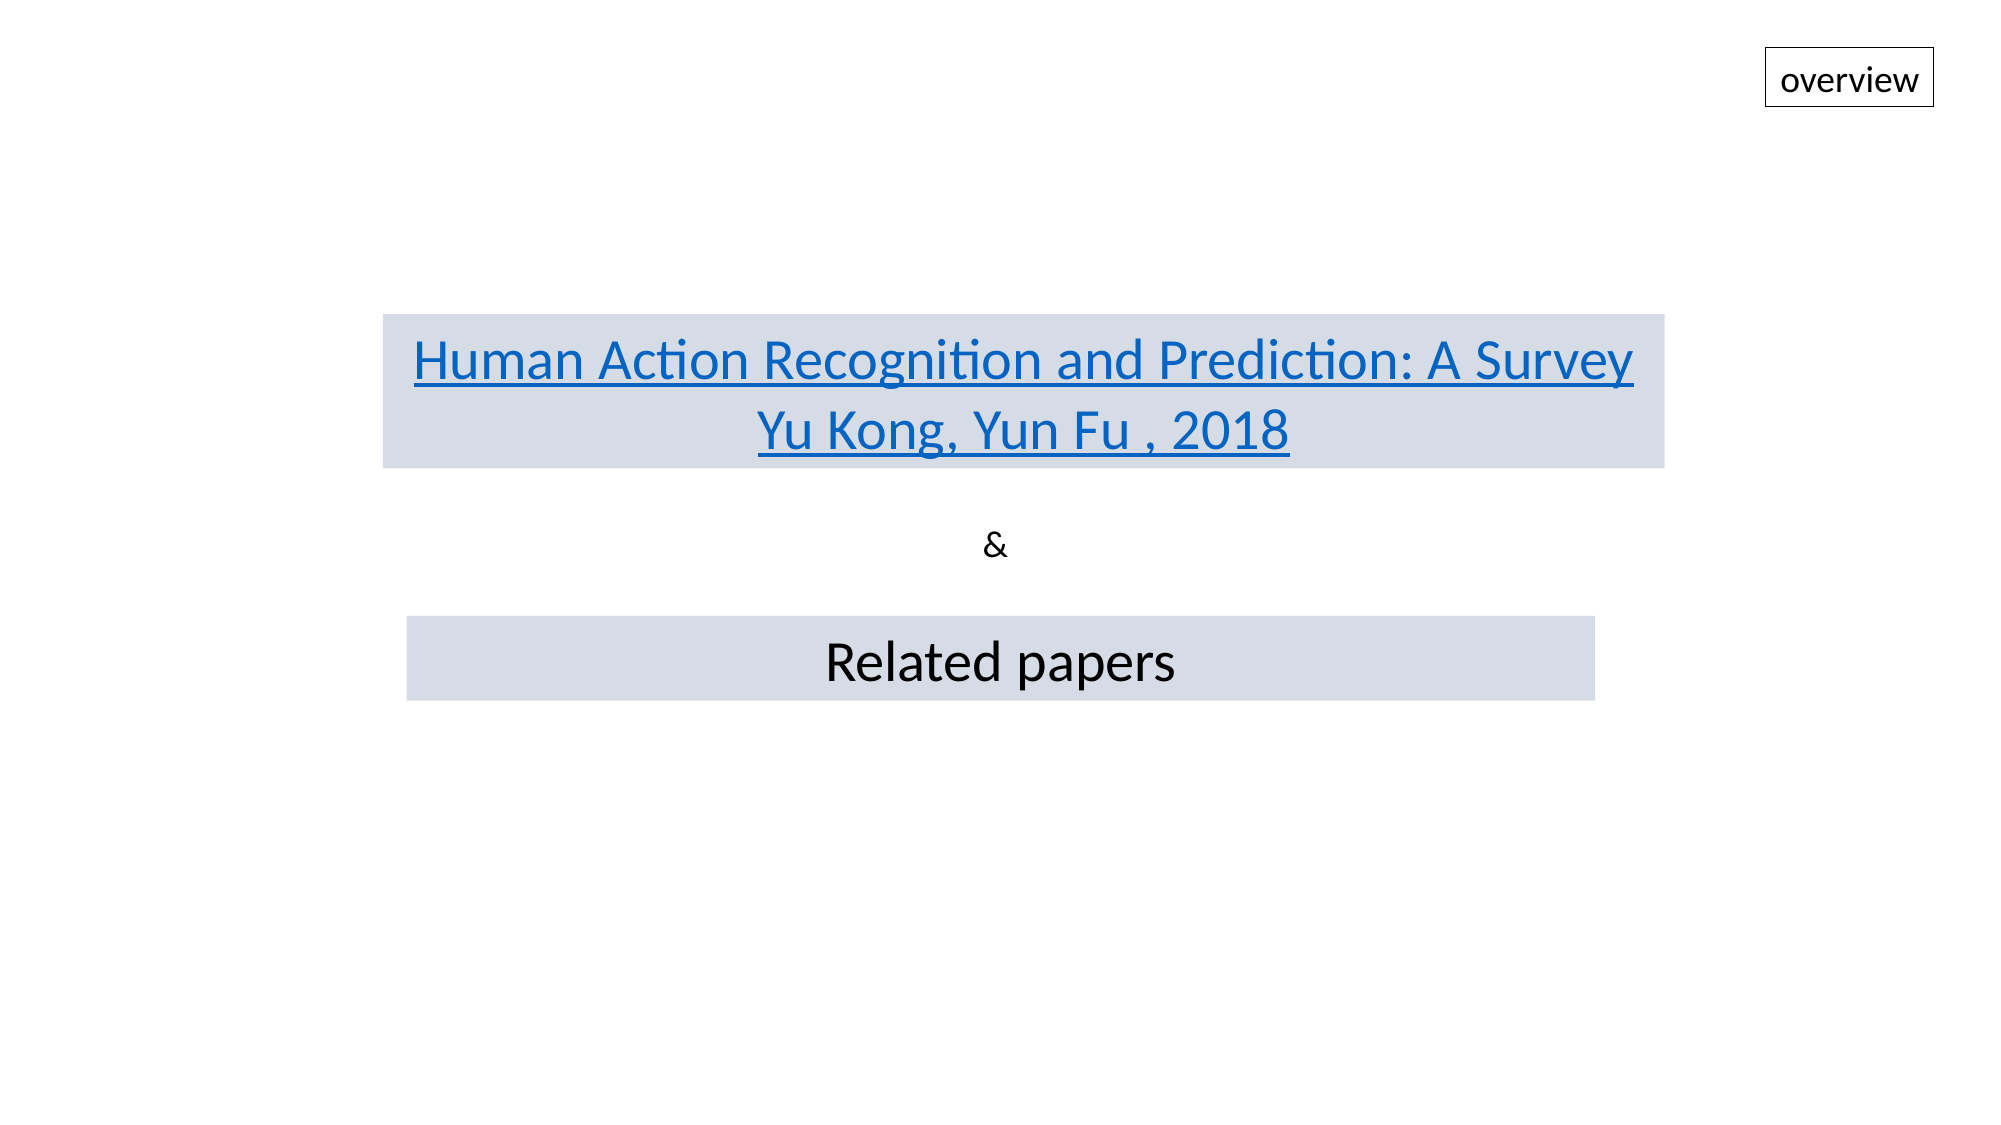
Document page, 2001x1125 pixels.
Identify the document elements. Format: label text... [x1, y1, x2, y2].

text_box & [967, 512, 1024, 573]
text_box Related papers [406, 615, 1595, 701]
text_box Human Action Recognition and Prediction: A Survey Yu Kong, Yun Fu , 2018 [382, 313, 1665, 469]
text_box overview [1765, 47, 1934, 107]
